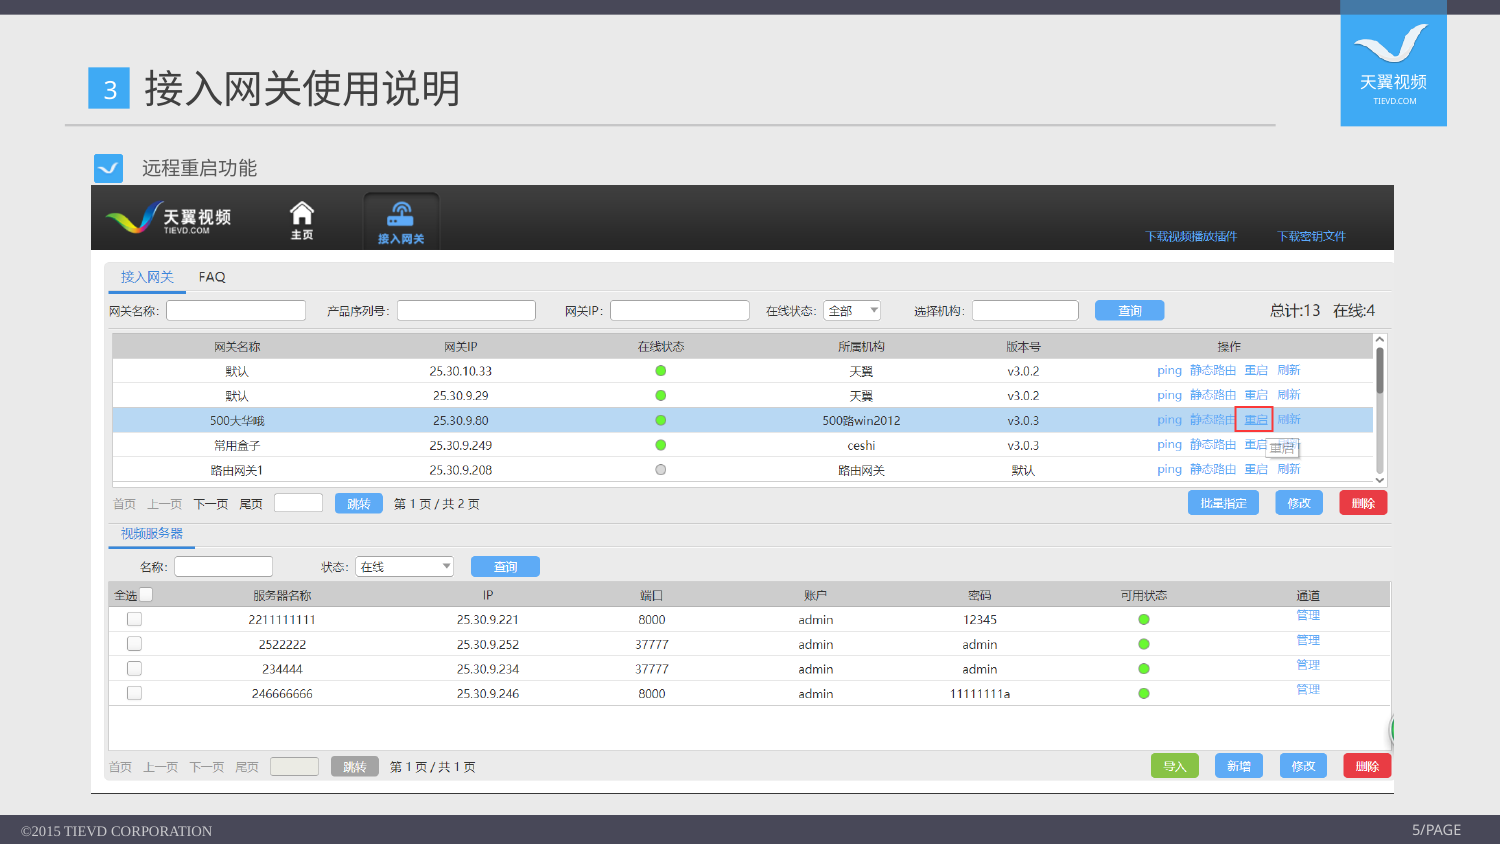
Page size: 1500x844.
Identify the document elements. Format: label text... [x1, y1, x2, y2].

title 接入网关使用说明 [129, 49, 1069, 127]
list 远程重启功能 [70, 141, 1049, 602]
picture [90, 185, 1394, 795]
picture [94, 154, 123, 183]
list 3 [88, 67, 129, 109]
slide_number ©2015 TIEVD CORPORATION [5, 817, 361, 844]
picture [1352, 23, 1436, 64]
footer 5/PAGE [1346, 817, 1477, 844]
